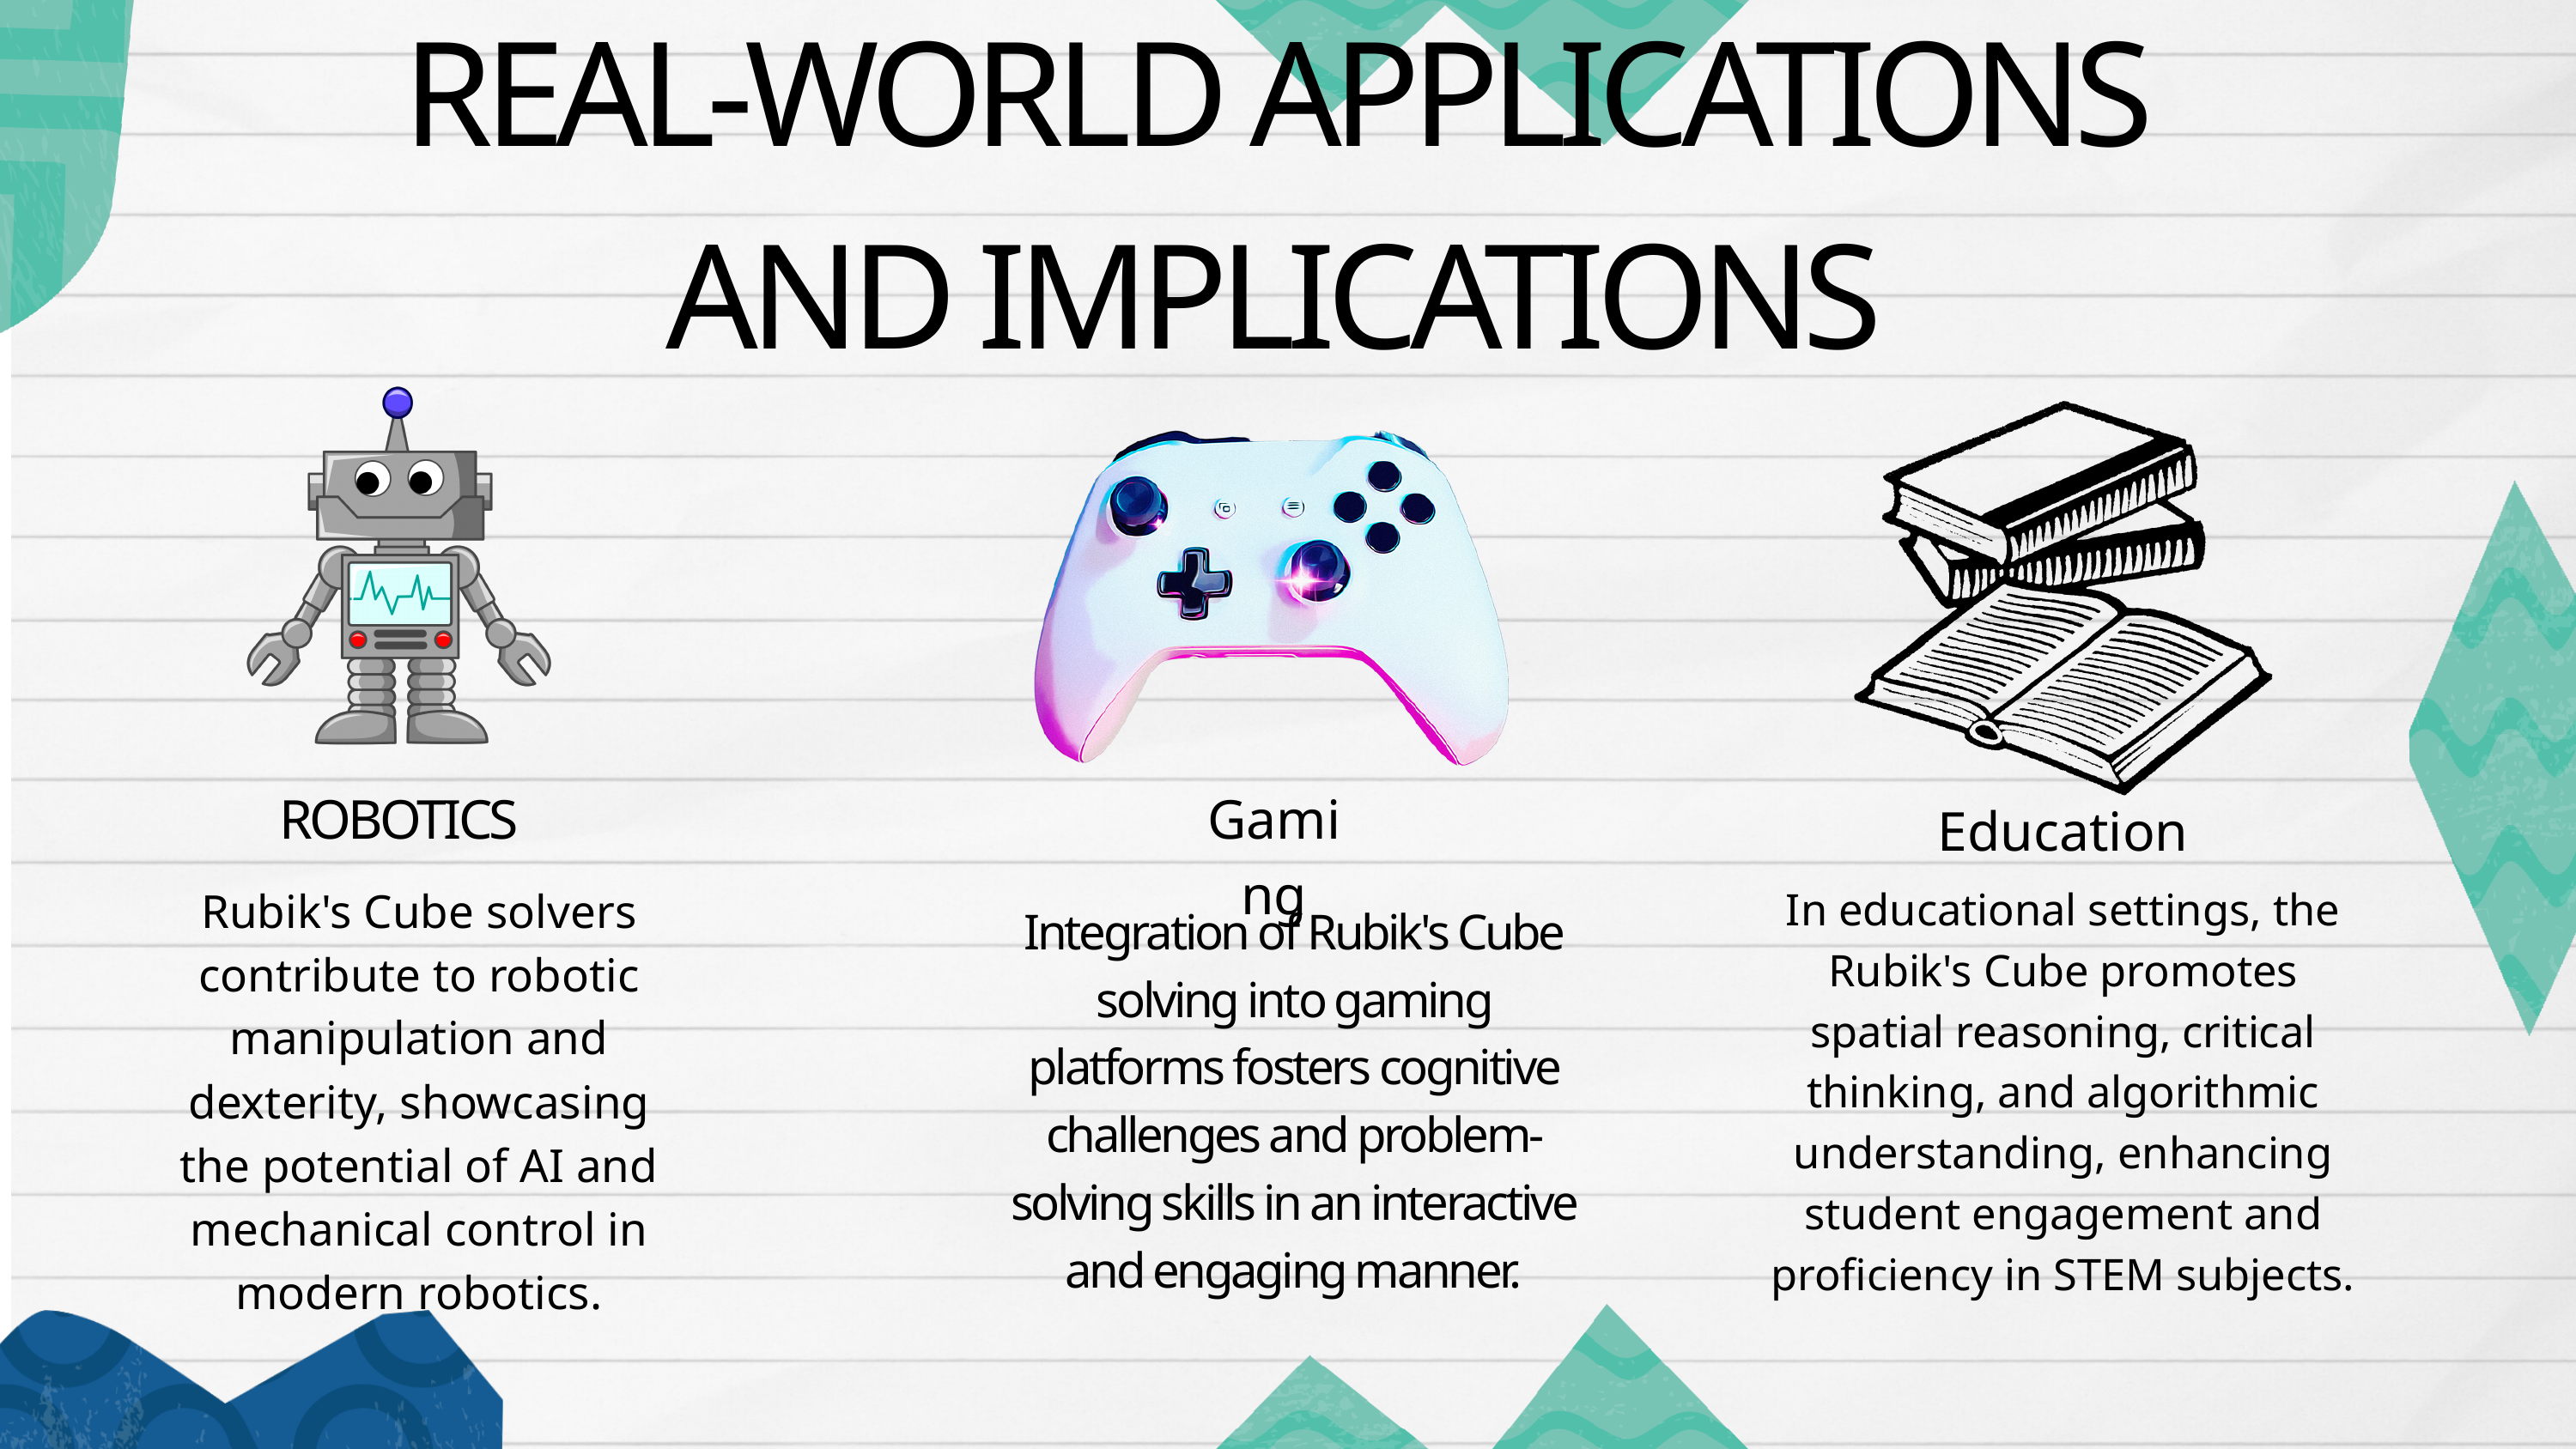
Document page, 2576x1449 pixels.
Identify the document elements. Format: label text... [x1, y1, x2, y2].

text_box [1141, 1303, 1821, 1449]
text_box [10, 0, 2576, 1449]
text_box [1854, 401, 2273, 796]
text_box [0, 0, 145, 360]
text_box In educational settings, the Rubik's Cube promotes spatial reasoning, critical thinking, and algorithmic understanding, enhancing student engagement and proficiency in STEM subjects. [1762, 873, 2365, 1361]
text_box Education [1929, 786, 2197, 863]
text_box REAL-WORLD APPLICATIONS AND IMPLICATIONS [348, 0, 2201, 379]
text_box Gaming [1199, 774, 1350, 891]
text_box Integration of Rubik's Cube solving into gaming platforms fosters cognitive challenges and problem-solving skills in an interactive and engaging manner. [999, 891, 1589, 1298]
text_box [2403, 405, 2576, 1089]
text_box [245, 386, 553, 745]
text_box [1033, 430, 1510, 766]
text_box Rubik's Cube solvers contribute to robotic manipulation and dexterity, showcasing the potential of AI and mechanical control in modern robotics. [165, 873, 674, 1382]
text_box [0, 1309, 503, 1449]
text_box ROBOTICS [231, 774, 568, 851]
